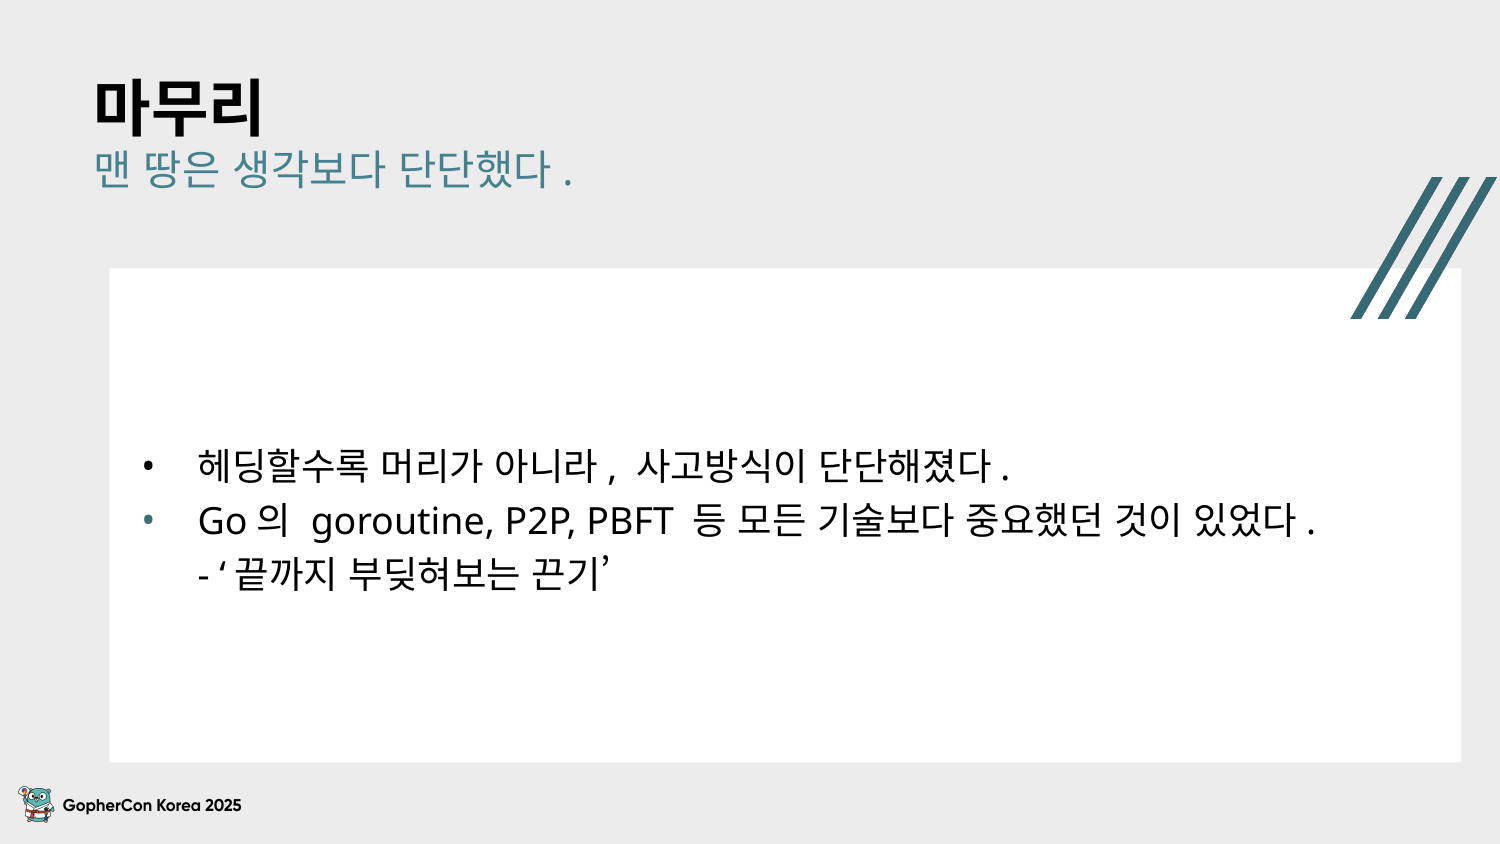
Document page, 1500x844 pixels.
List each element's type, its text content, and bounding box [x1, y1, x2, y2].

list 헤딩할수록 머리가 아니라, 사고방식이 단단해졌다. Go의 goroutine, P2P, PBFT 등 모든 기술보다 중요했던 것이 있었다. - ‘끝까지 부딪혀보는 끈기’ [111, 268, 1461, 762]
title 마무리 맨 땅은 생각보다 단단했다. [93, 68, 981, 216]
picture [15, 780, 241, 826]
picture [1349, 177, 1497, 319]
